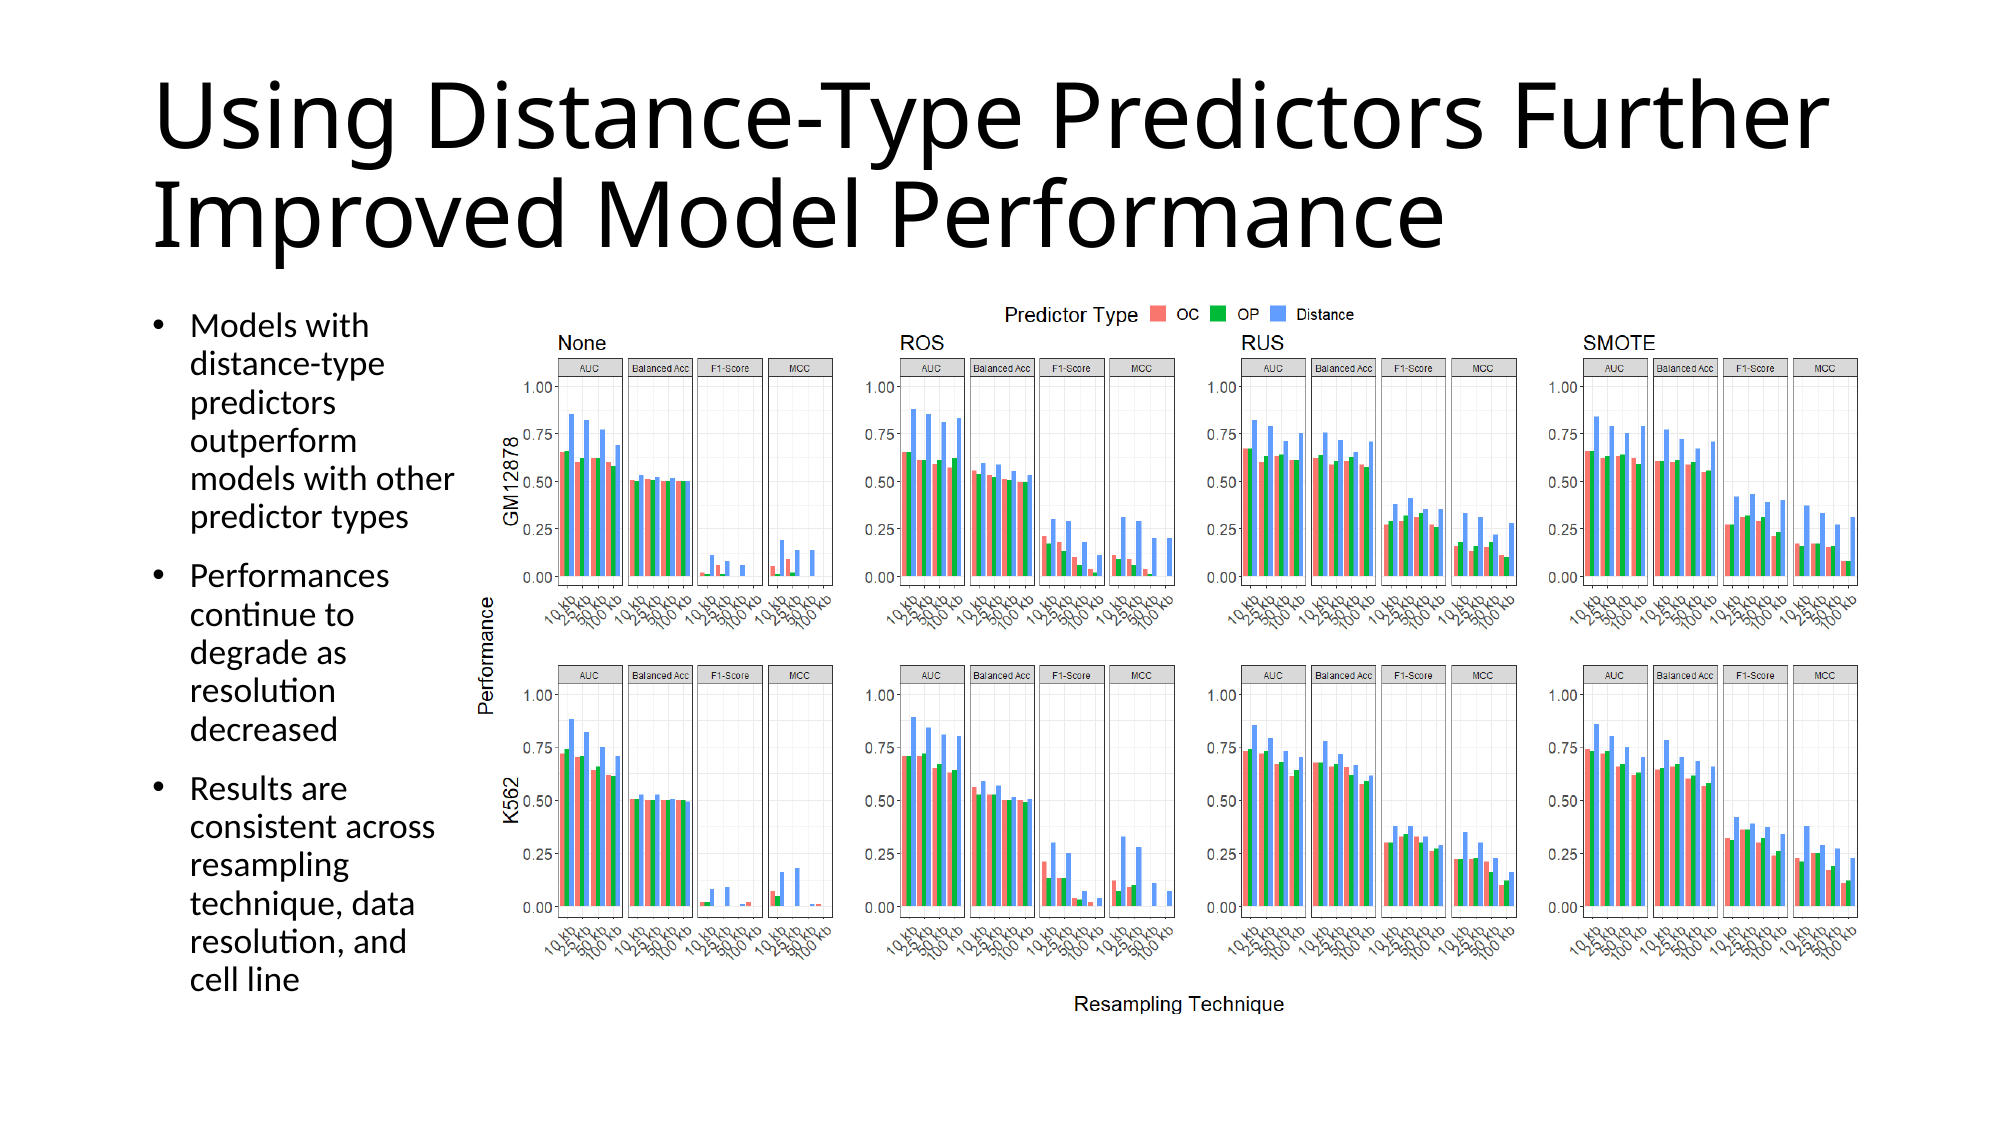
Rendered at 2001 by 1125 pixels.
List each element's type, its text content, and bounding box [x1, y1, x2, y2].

picture [473, 299, 1863, 1014]
title Using Distance-Type Predictors Further Improved Model Performance [137, 59, 1863, 278]
list Models with distance-type predictors outperform models with other predictor types Performances continue to degrade as resolution decreased Results are consistent across resampling technique, data resolution, and cell line [137, 299, 473, 1014]
